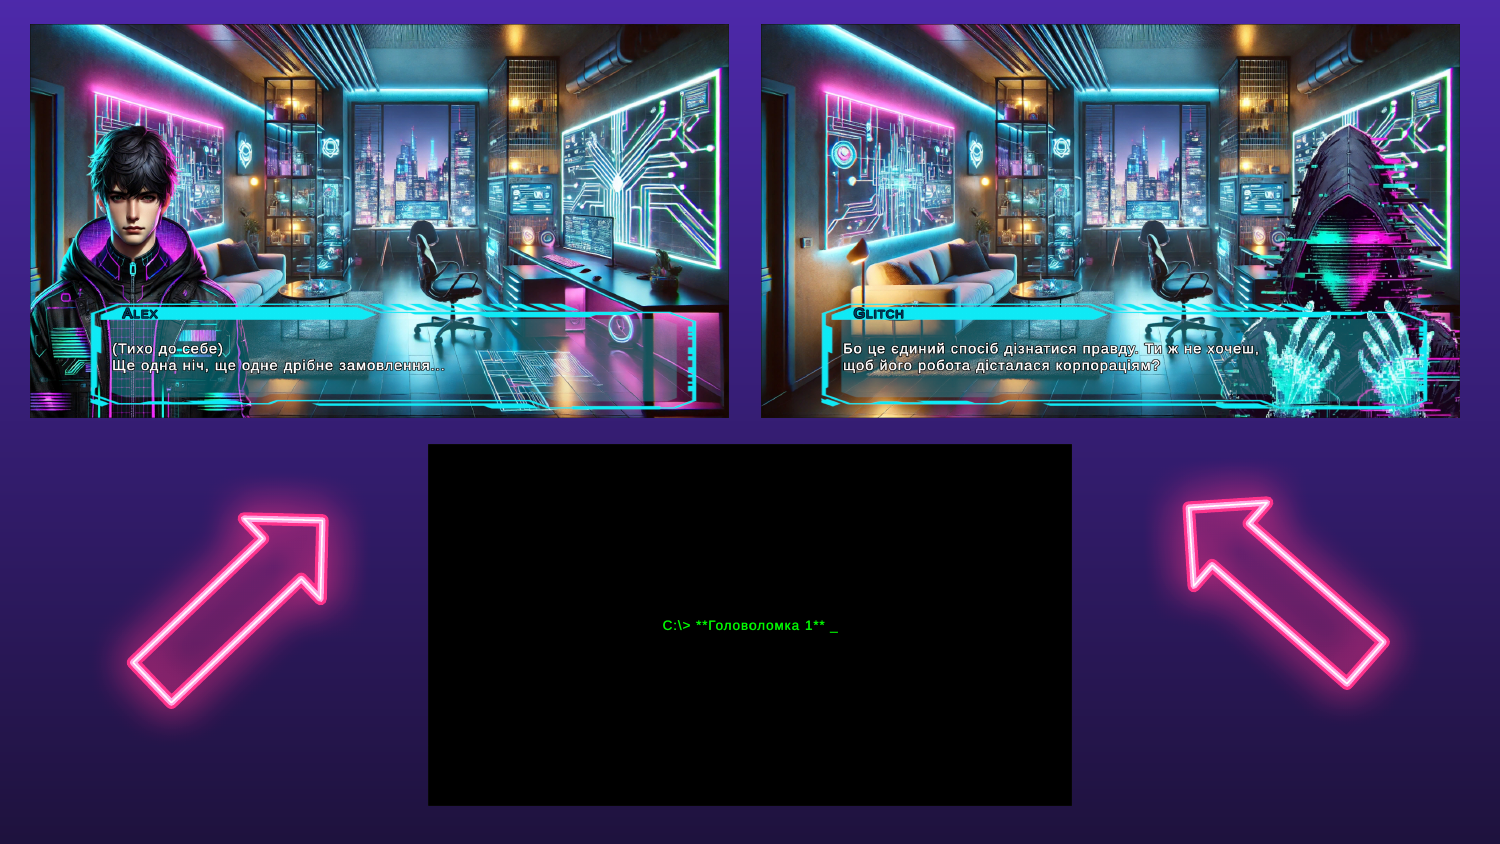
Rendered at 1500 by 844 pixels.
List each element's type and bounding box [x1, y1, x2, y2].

text_box [1145, 485, 1409, 685]
picture [30, 24, 729, 419]
picture [428, 443, 1072, 807]
picture [761, 24, 1461, 419]
text_box [105, 502, 369, 701]
